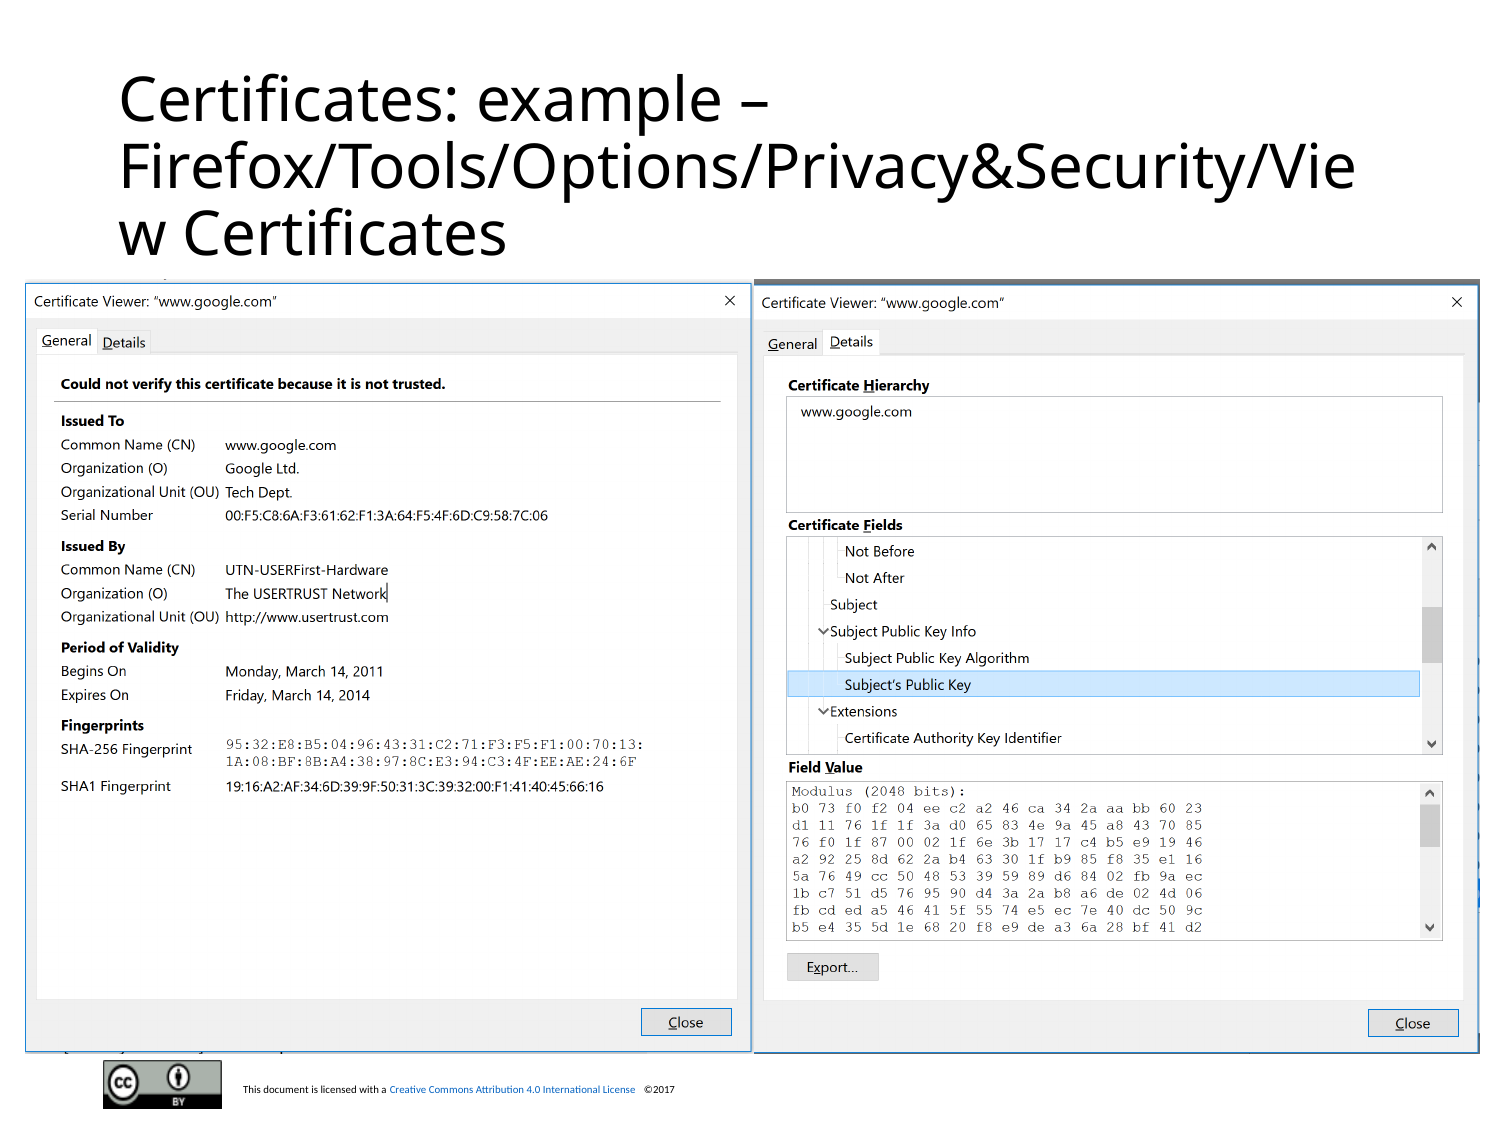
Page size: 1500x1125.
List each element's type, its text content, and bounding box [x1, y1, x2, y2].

title Certificates: example – Firefox/Tools/Options/Privacy&Security/View Certificates [103, 59, 1397, 278]
picture [25, 279, 1480, 1054]
picture [103, 1060, 222, 1109]
